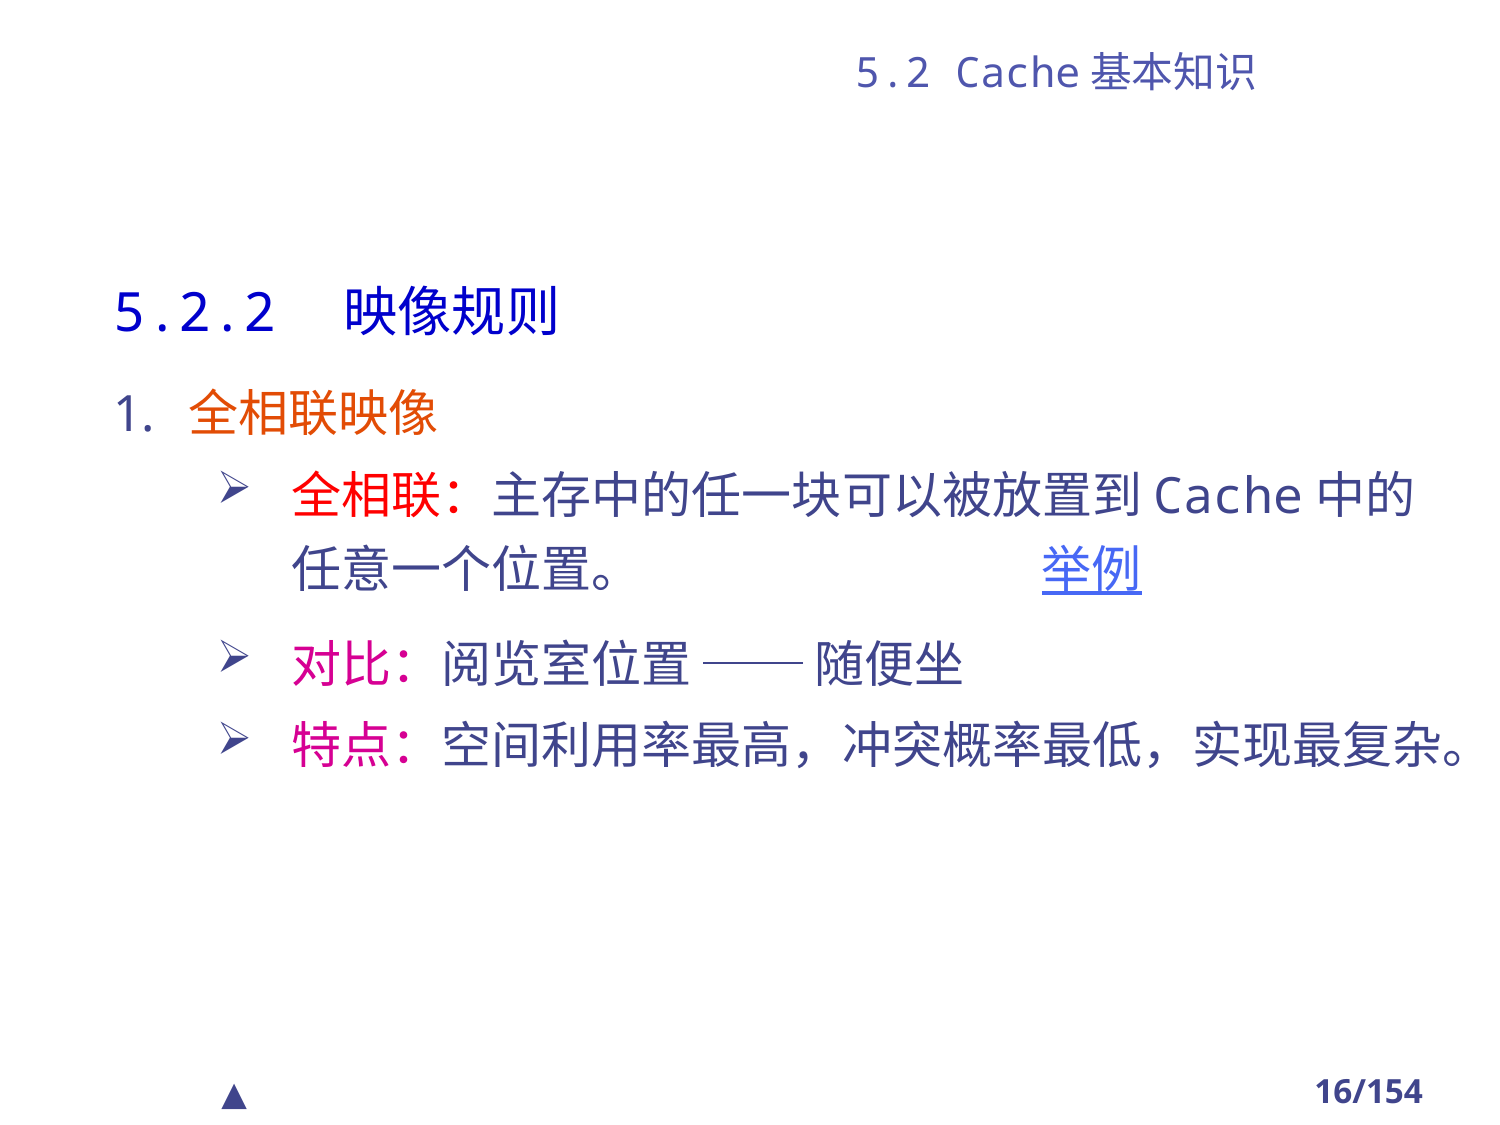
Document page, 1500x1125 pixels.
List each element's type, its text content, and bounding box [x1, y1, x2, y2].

title 5.2 Cache基本知识 [637, 40, 1475, 104]
text_box 全相联映像 全相联：主存中的任一块可以被放置到Cache中的任意一个位置。 举例 对比：阅览室位置 ── 随便坐 特点：空间利用率最高，冲突概率最低，实现最复杂。 [98, 361, 1475, 905]
text_box 5.2.2 映像规则 [98, 269, 1222, 350]
